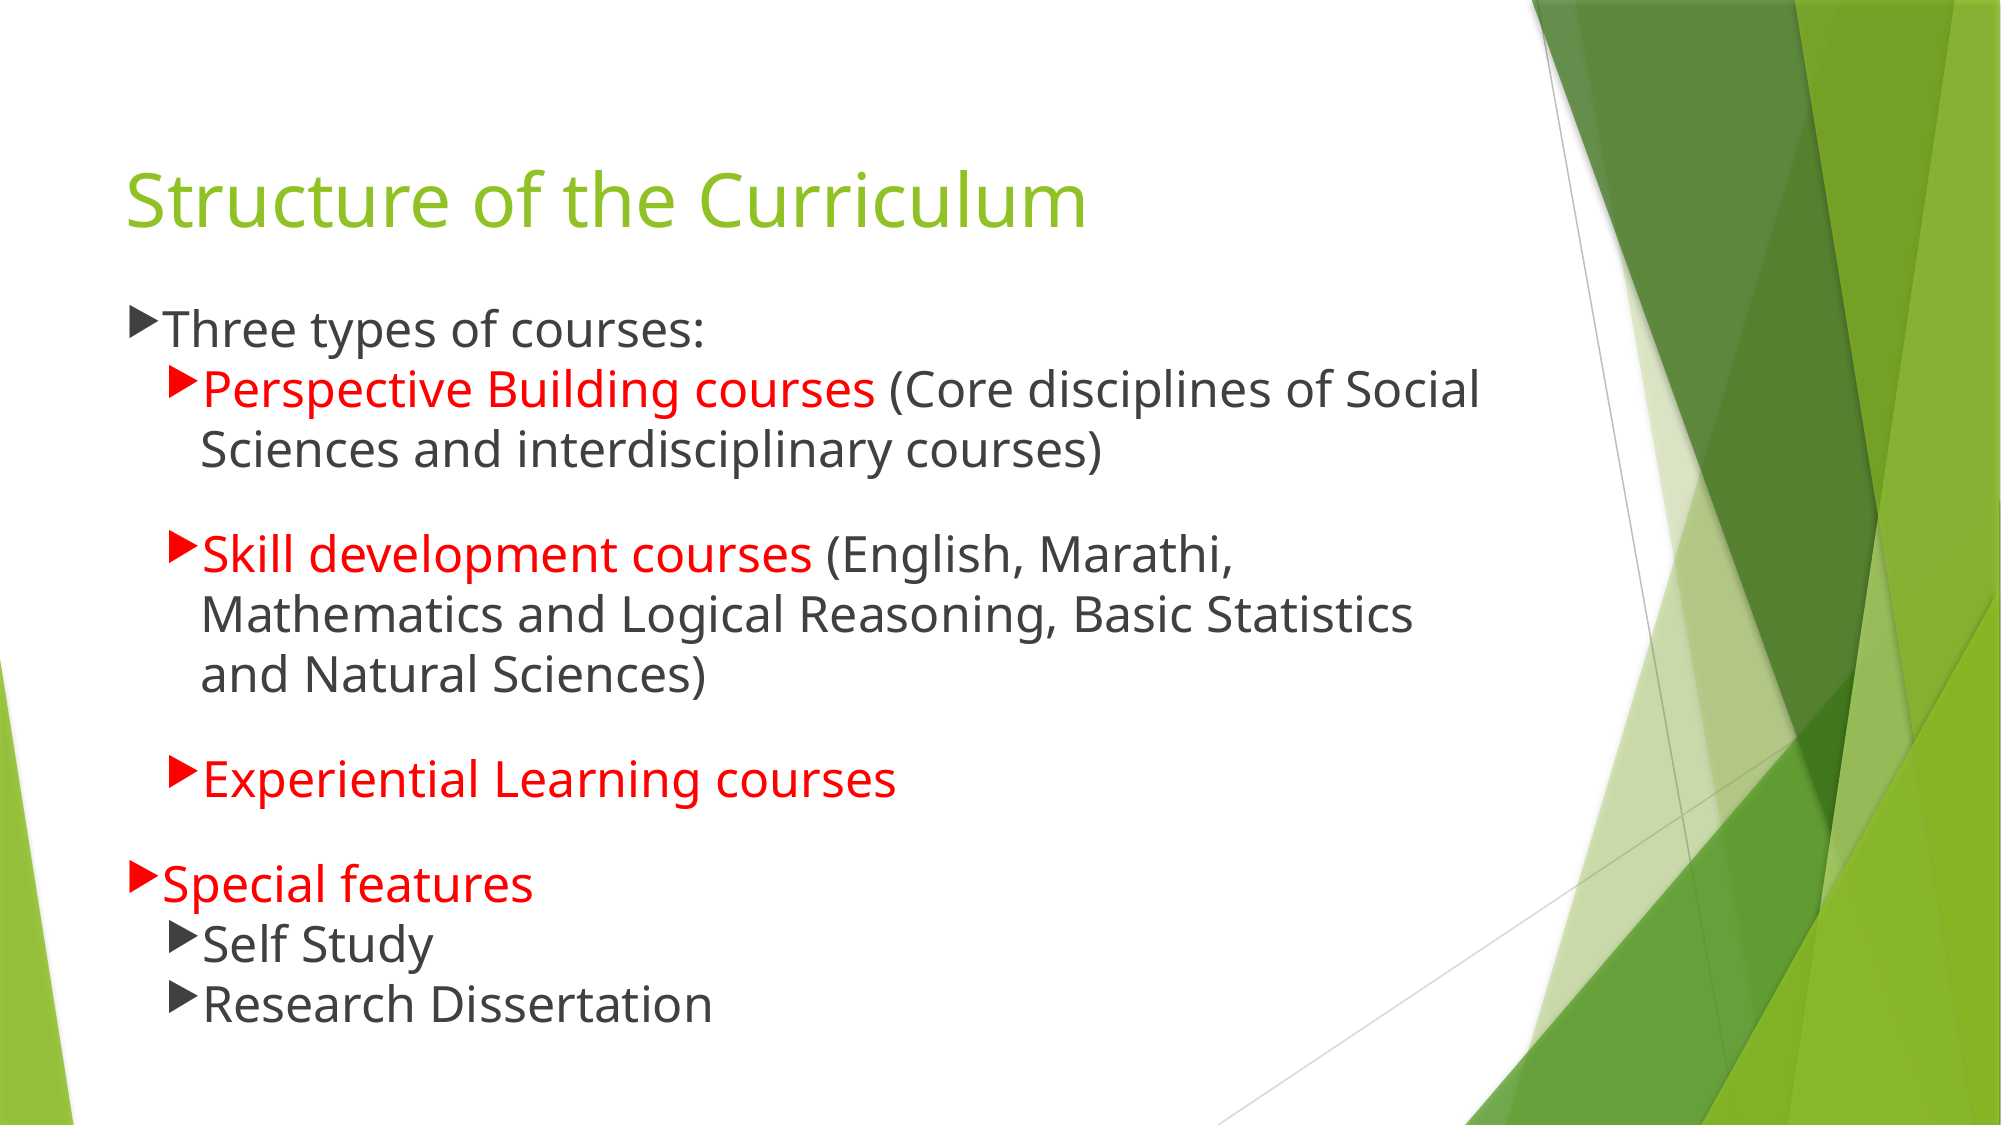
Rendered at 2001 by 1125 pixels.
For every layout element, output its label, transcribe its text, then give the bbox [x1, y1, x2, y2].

text_box Three types of courses: Perspective Building courses (Core disciplines of Social Sciences and interdisciplinary courses) Skill development courses (English, Marathi, Mathematics and Logical Reasoning, Basic Statistics and Natural Sciences) Experiential Learning courses Special features Self Study Research Dissertation [111, 289, 1521, 1038]
text_box Structure of the Curriculum [111, 99, 1521, 289]
